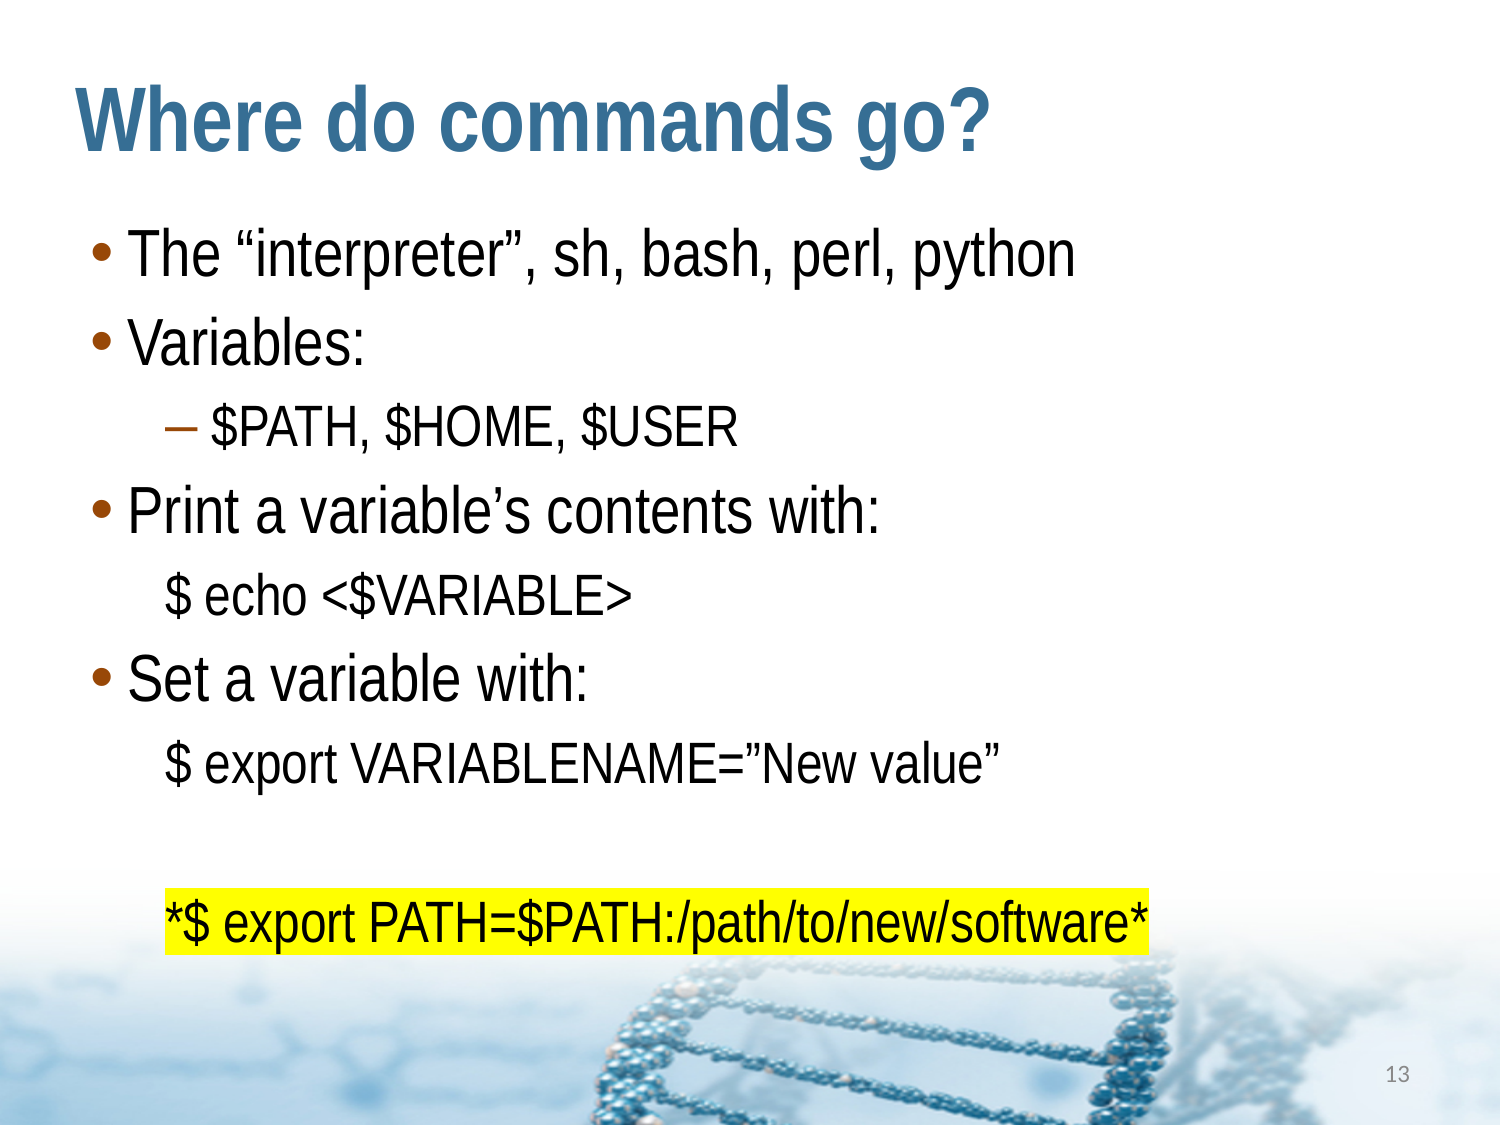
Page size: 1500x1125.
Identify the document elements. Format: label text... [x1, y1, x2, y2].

picture [0, 862, 1500, 1125]
slide_number 13 [1074, 1042, 1425, 1103]
title Where do commands go? [60, 20, 1455, 209]
list The “interpreter”, sh, bash, perl, python Variables: $PATH, $HOME, $USER Print a variable’s contents with: $ echo <$VARIABLE> Set a variable with: $ export VARIABLENAME=”New value” *$ export PATH=$PATH:/path/to/new/software* [75, 211, 1425, 998]
